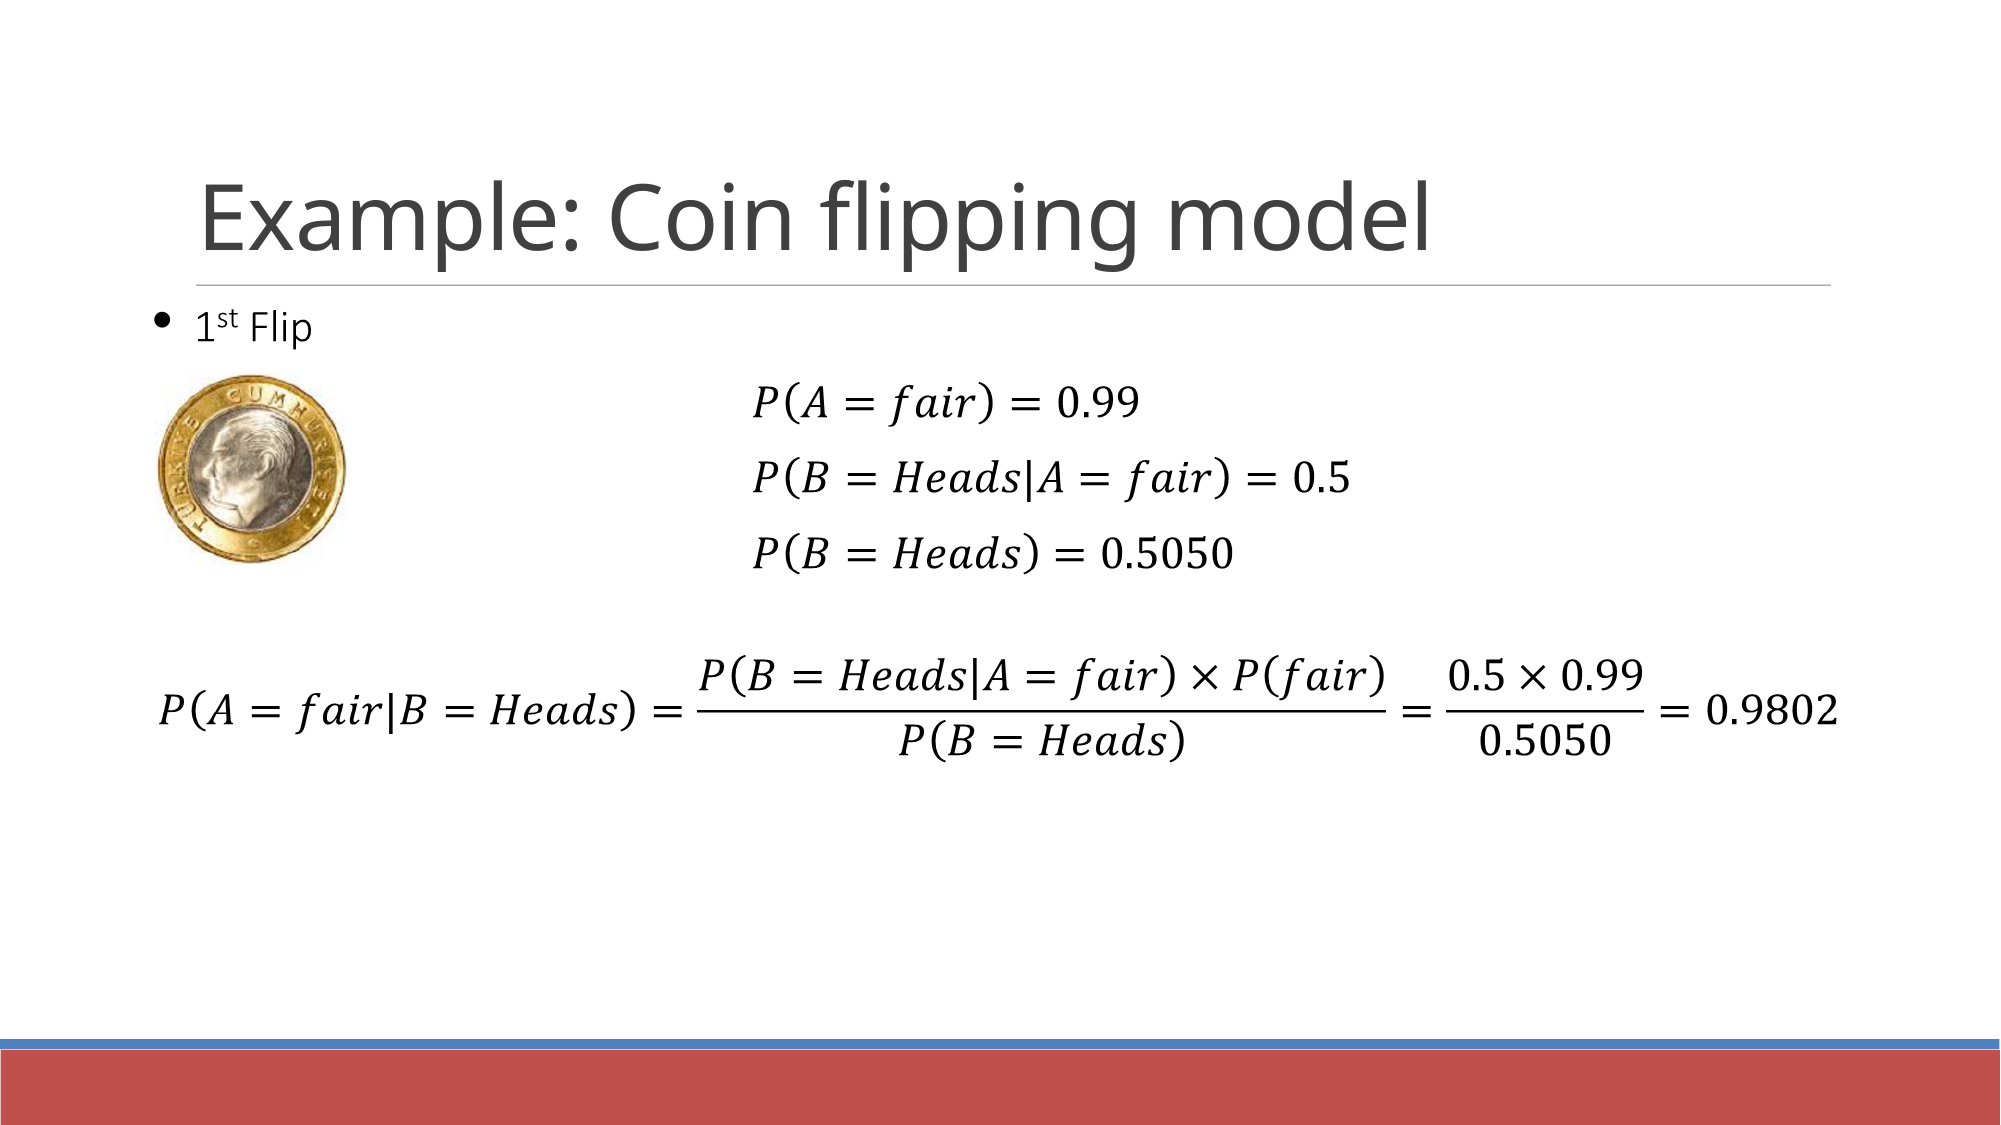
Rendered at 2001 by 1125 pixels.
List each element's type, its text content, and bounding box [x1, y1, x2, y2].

text_box Example: Coin flipping model [183, 38, 1833, 277]
picture [153, 371, 350, 566]
text_box [137, 284, 1863, 999]
